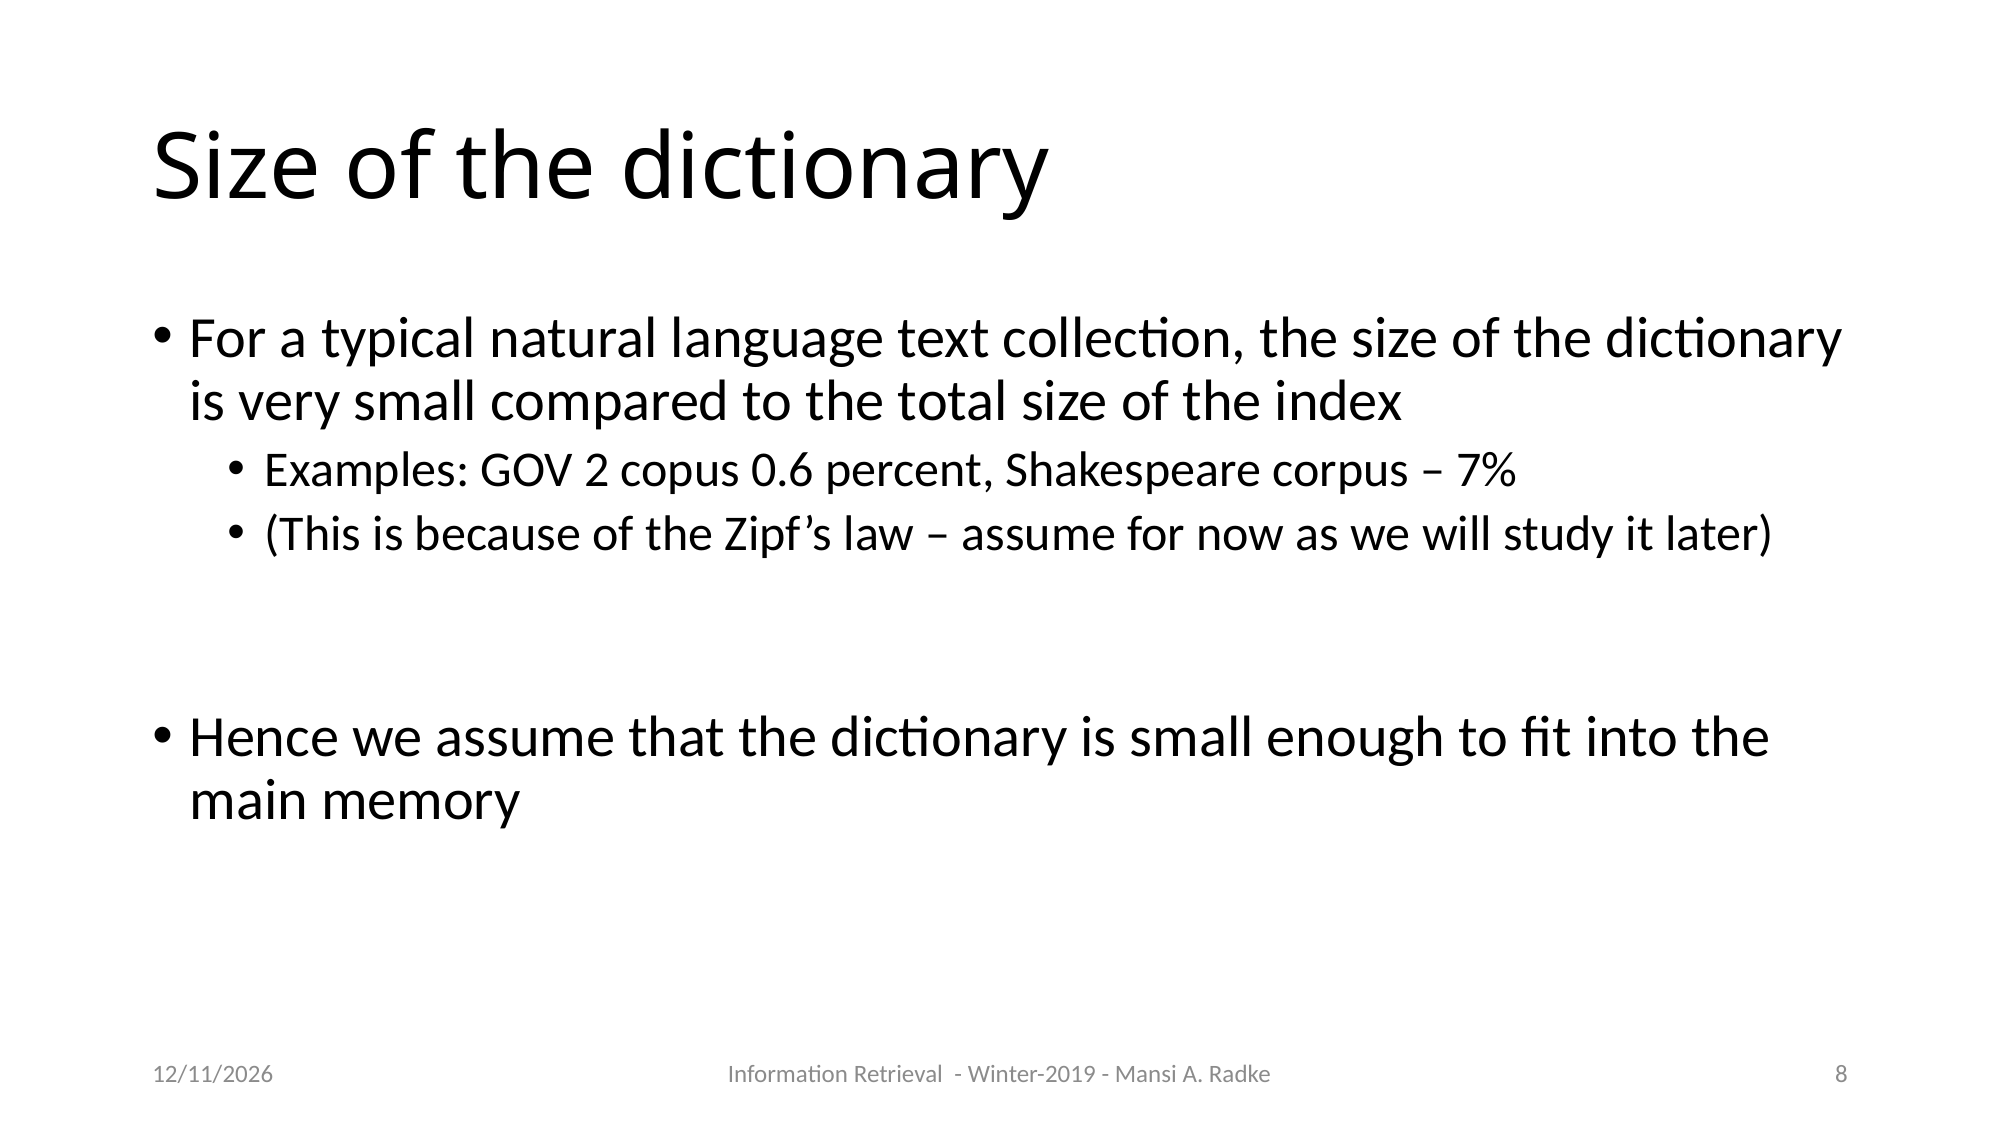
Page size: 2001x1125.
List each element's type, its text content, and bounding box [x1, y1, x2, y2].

text_box Size of the dictionary [137, 59, 1863, 278]
text_box 09/10/2019 [137, 1042, 588, 1103]
text_box For a typical natural language text collection, the size of the dictionary is very small compared to the total size of the index Examples: GOV 2 copus 0.6 percent, Shakespeare corpus – 7% (This is because of the Zipf’s law – assume for now as we will study it later) Hence we assume that the dictionary is small enough to fit into the main memory [137, 299, 1863, 1014]
text_box 1 [1412, 1042, 1863, 1103]
text_box Information Retrieval - Winter-2019 - Mansi A. Radke [662, 1042, 1338, 1103]
